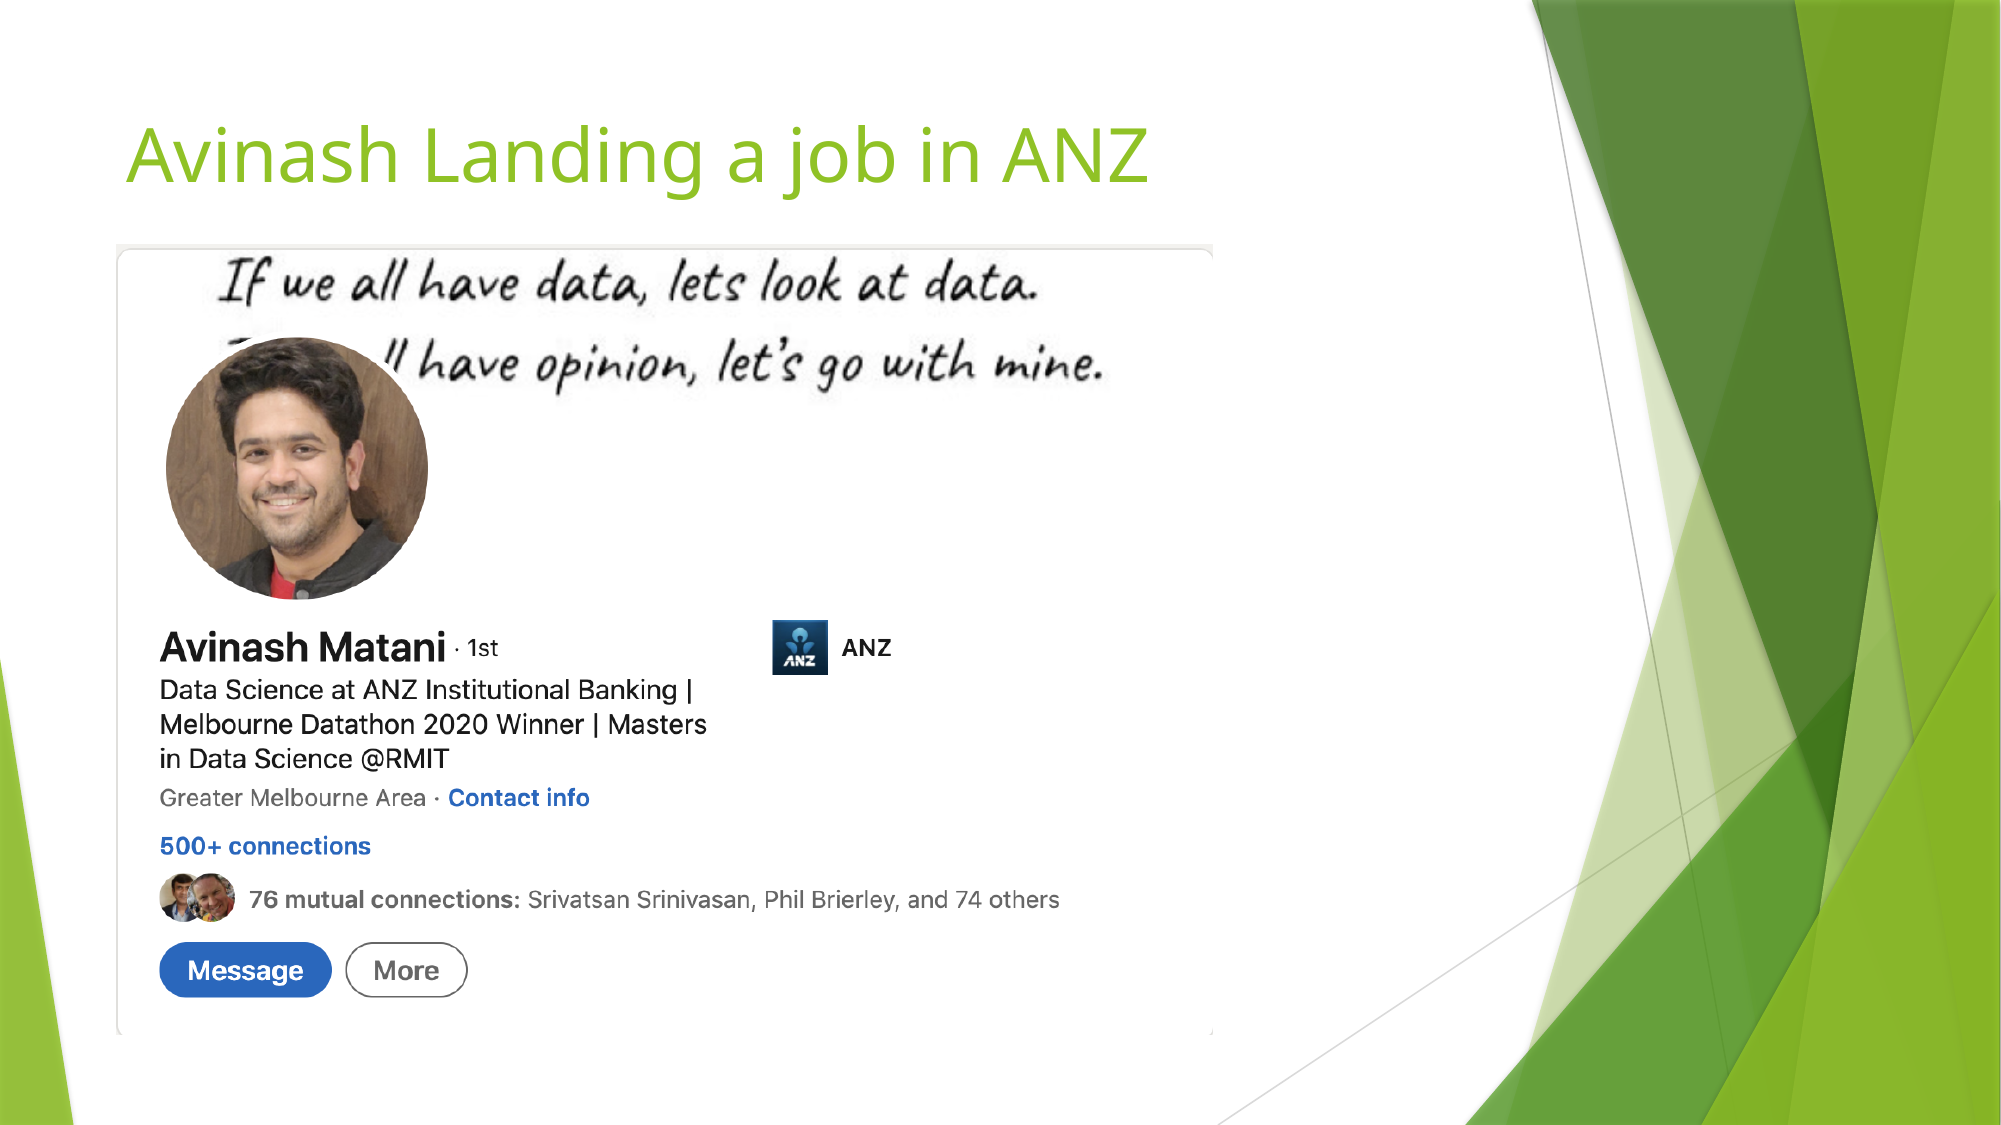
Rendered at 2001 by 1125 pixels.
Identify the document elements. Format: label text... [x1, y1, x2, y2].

title Avinash Landing a job in ANZ [111, 99, 1522, 317]
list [115, 243, 1214, 1035]
